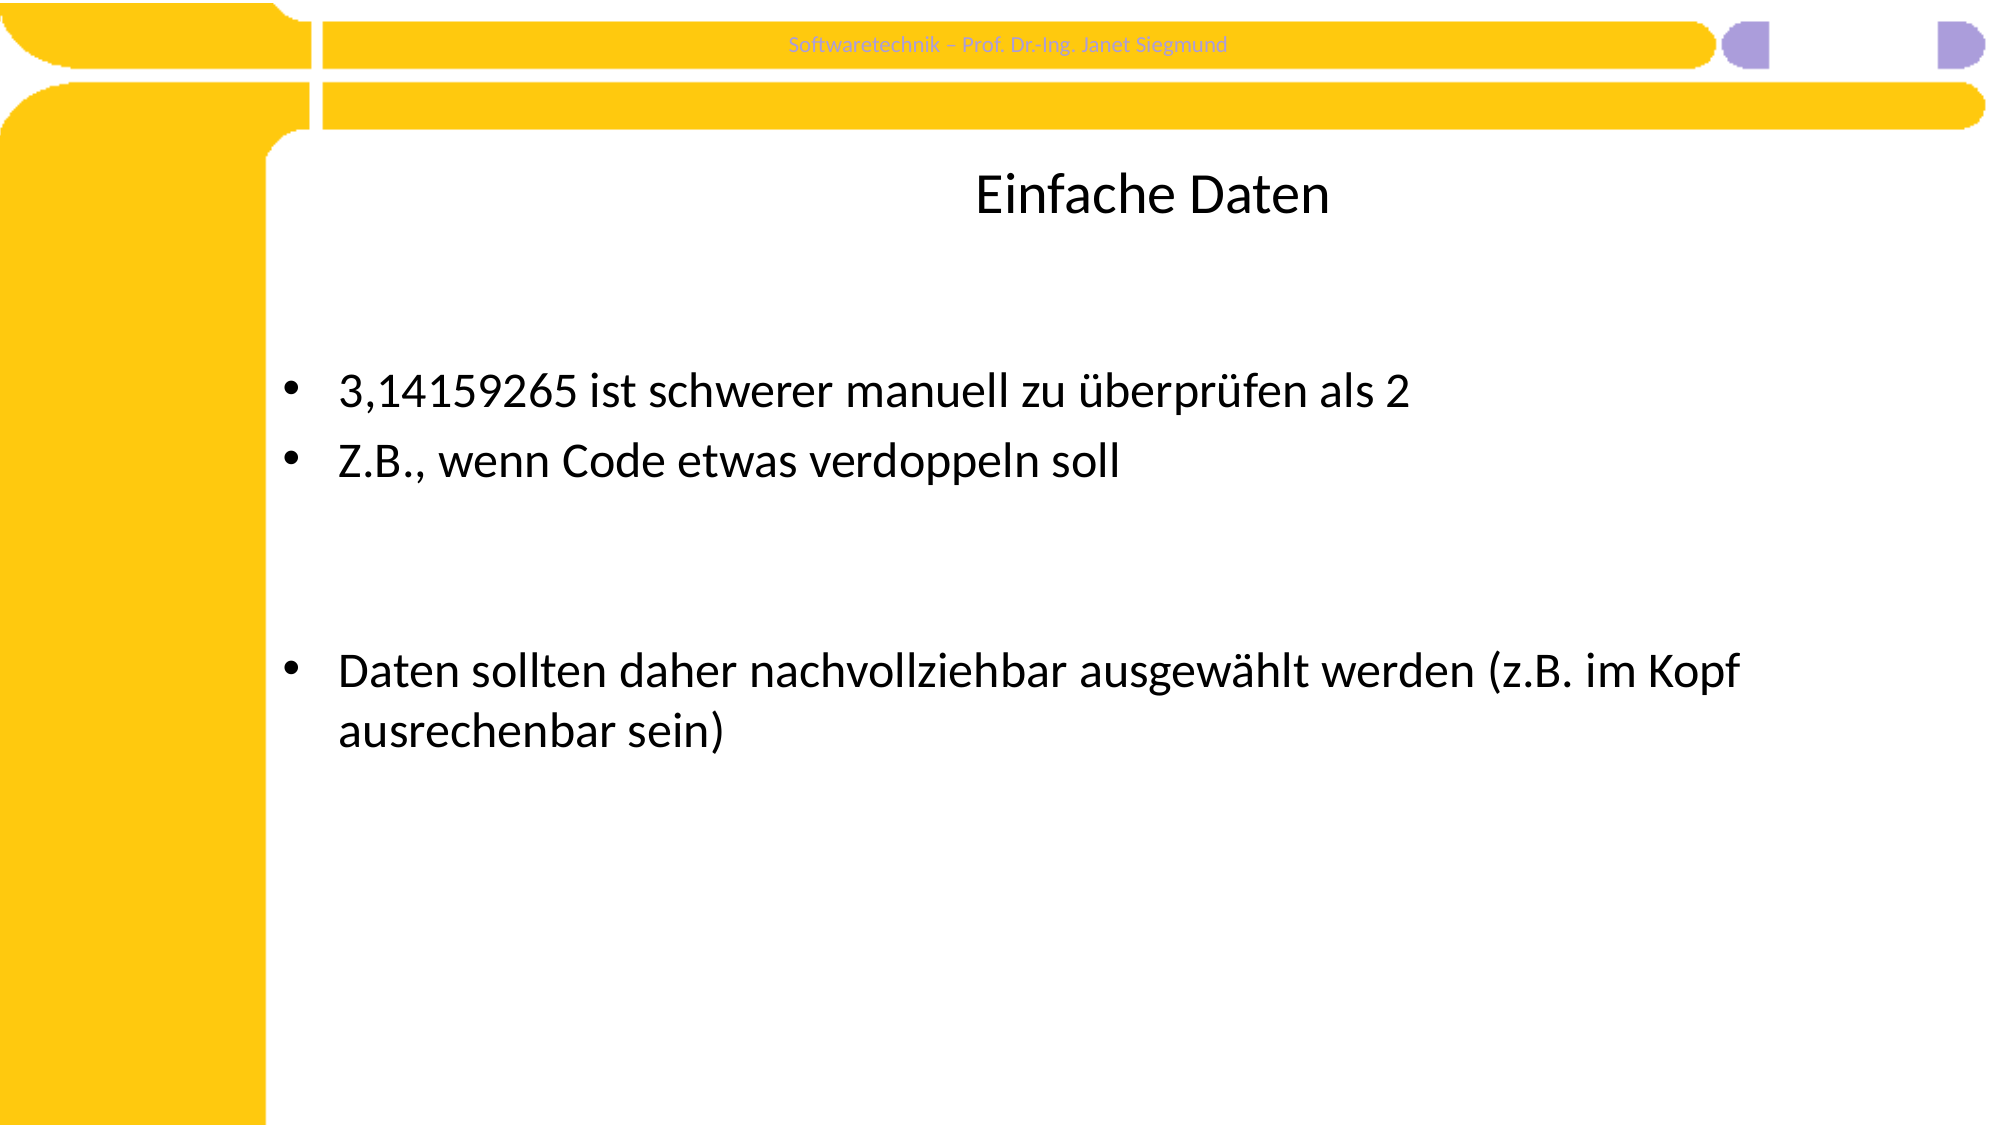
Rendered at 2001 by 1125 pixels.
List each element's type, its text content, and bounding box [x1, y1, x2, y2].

title Einfache Daten [350, 137, 1957, 243]
picture [0, 3, 1999, 1125]
list 3,14159265 ist schwerer manuell zu überprüfen als 2 Z.B., wenn Code etwas verdoppeln soll Daten sollten daher nachvollziehbar ausgewählt werden (z.B. im Kopf ausrechenbar sein) [267, 349, 1993, 1104]
